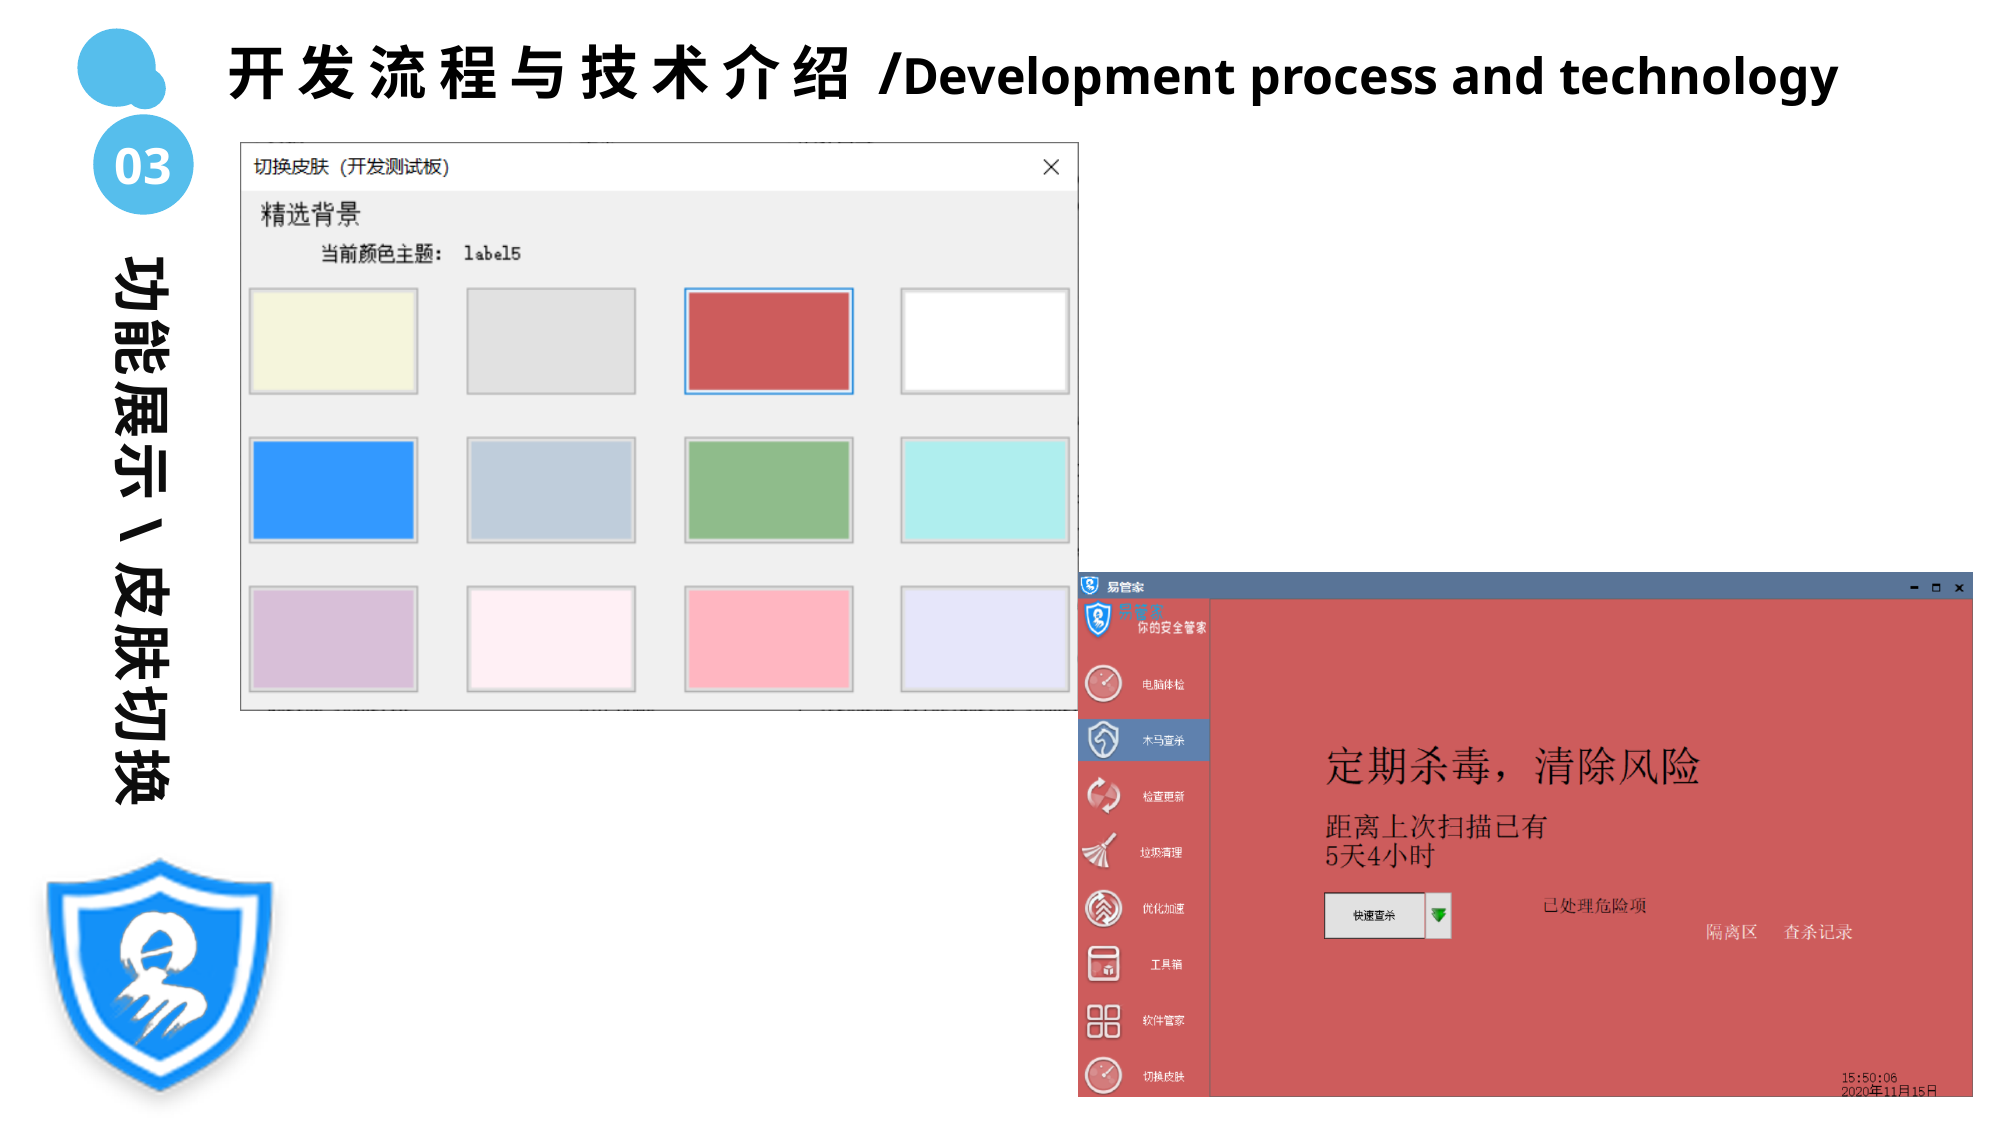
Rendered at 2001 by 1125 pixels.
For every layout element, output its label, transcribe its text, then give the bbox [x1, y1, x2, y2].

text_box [77, 28, 166, 110]
text_box 03 [92, 113, 195, 216]
text_box 开发流程与技术介绍/Development process and technology [212, 28, 1944, 114]
text_box 功能展示\皮肤切换 [74, 255, 213, 834]
picture [14, 834, 303, 1123]
picture [240, 142, 1973, 1097]
